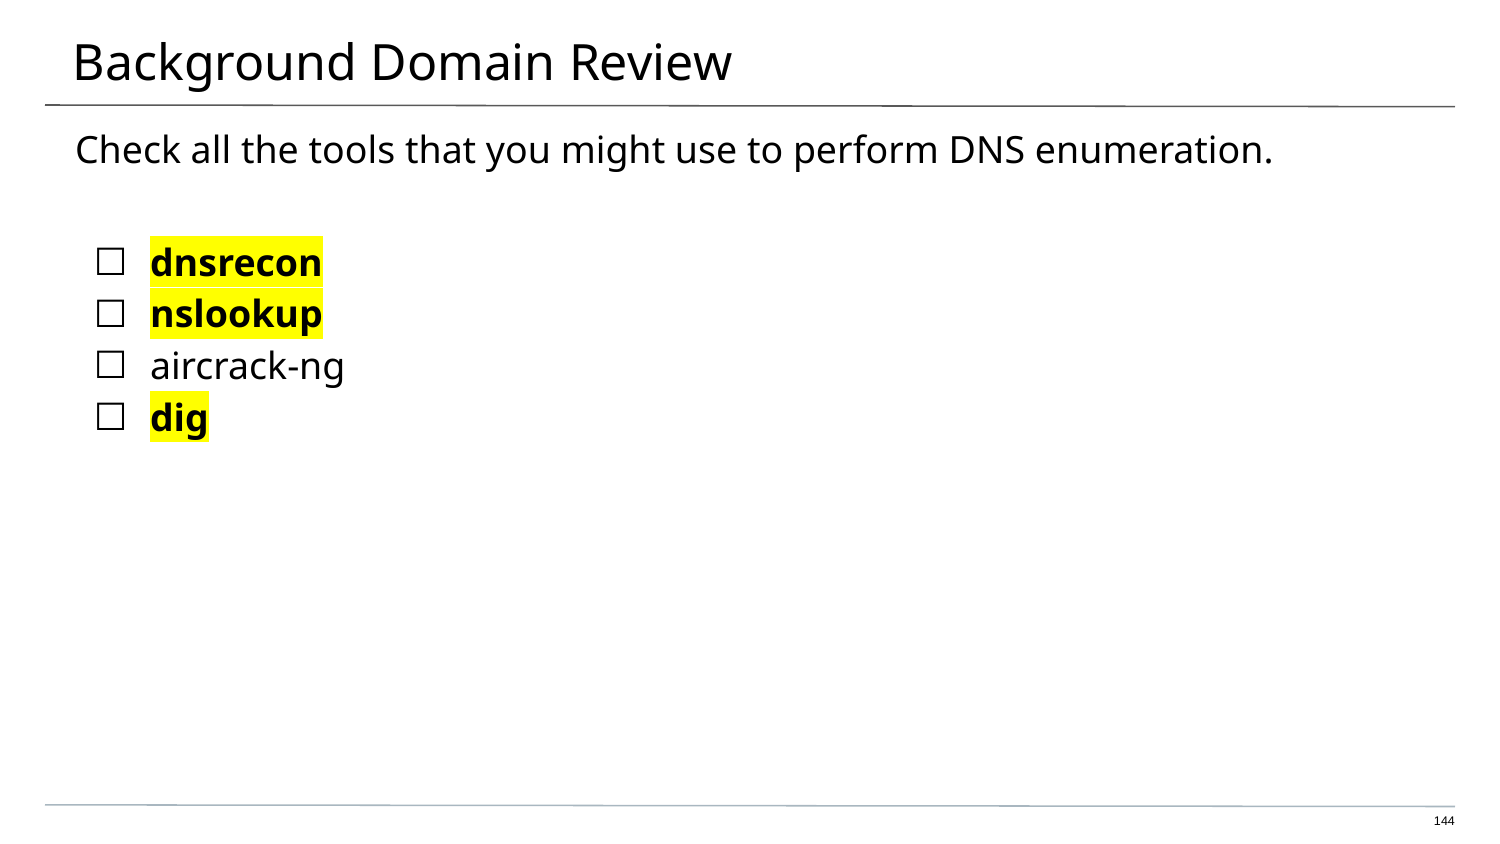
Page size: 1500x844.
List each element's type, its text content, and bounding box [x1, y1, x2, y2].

list dnsrecon nslookup aircrack-ng dig [0, 231, 1500, 805]
subtitle Check all the tools that you might use to perform DNS enumeration. [0, 110, 1500, 171]
slide_number 144 [1412, 813, 1455, 831]
title Background Domain Review [0, 0, 1500, 88]
